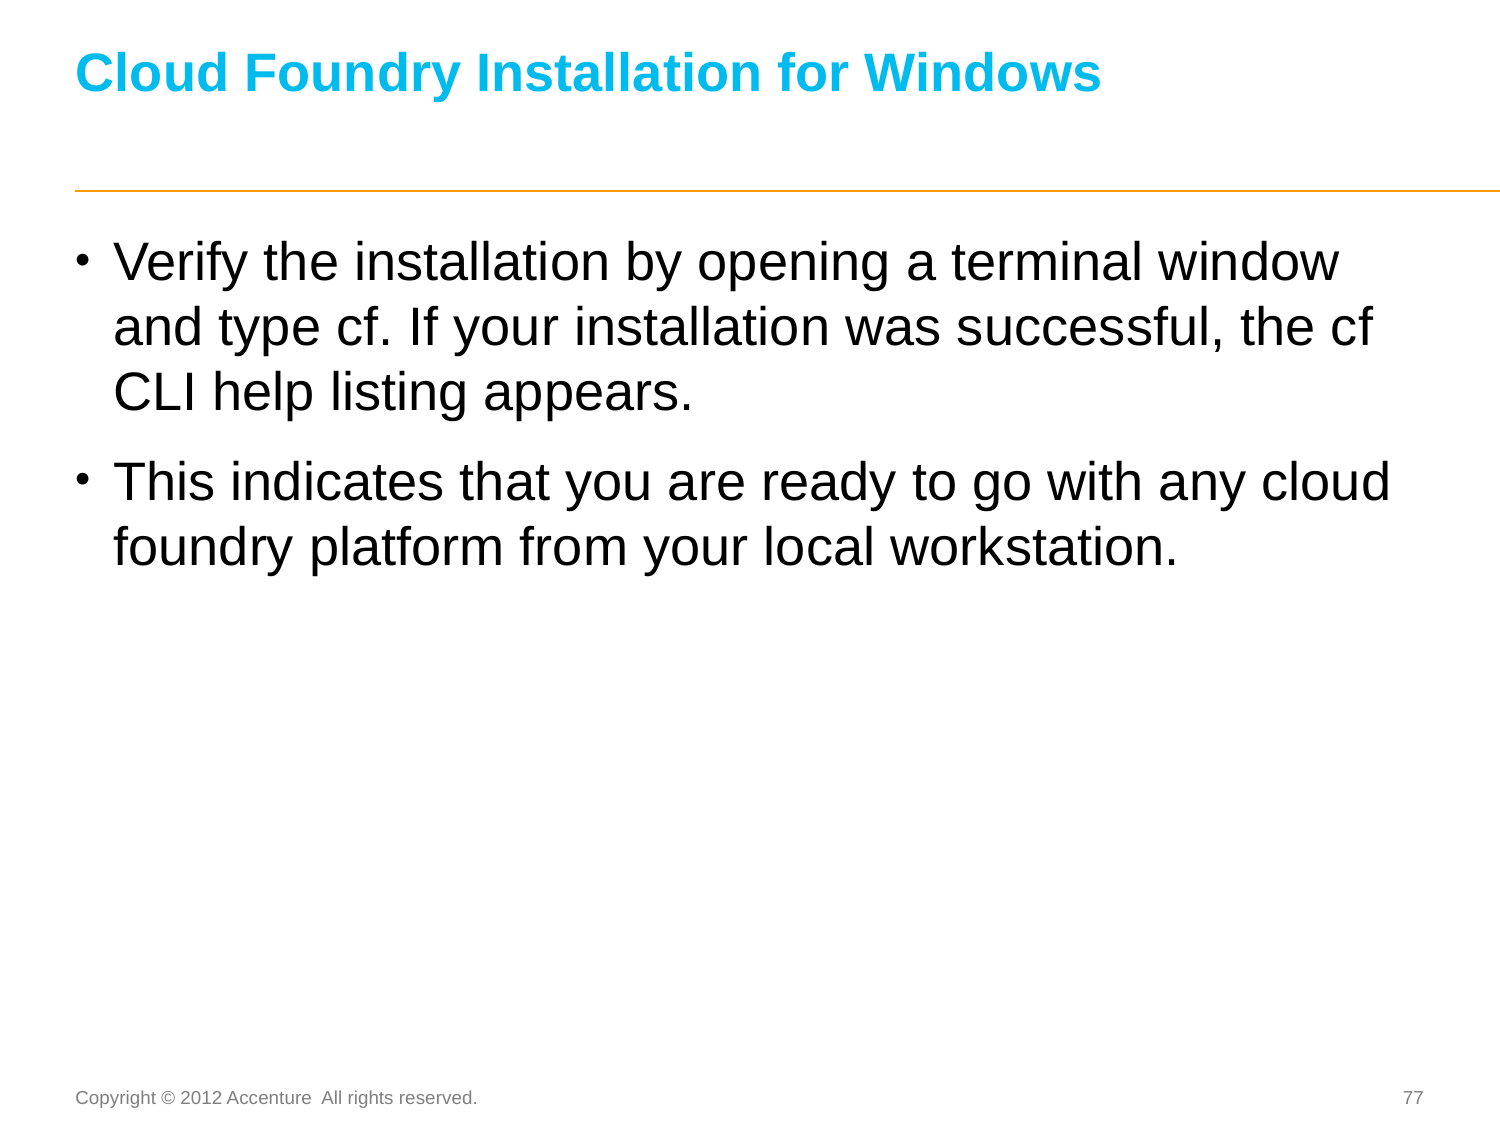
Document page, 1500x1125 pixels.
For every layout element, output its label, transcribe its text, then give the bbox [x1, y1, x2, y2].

list Verify the installation by opening a terminal window and type cf. If your installation was successful, the cf CLI help listing appears. This indicates that you are ready to go with any cloud foundry platform from your local workstation. [75, 226, 1425, 1018]
title Cloud Foundry Installation for Windows [75, 27, 1422, 157]
